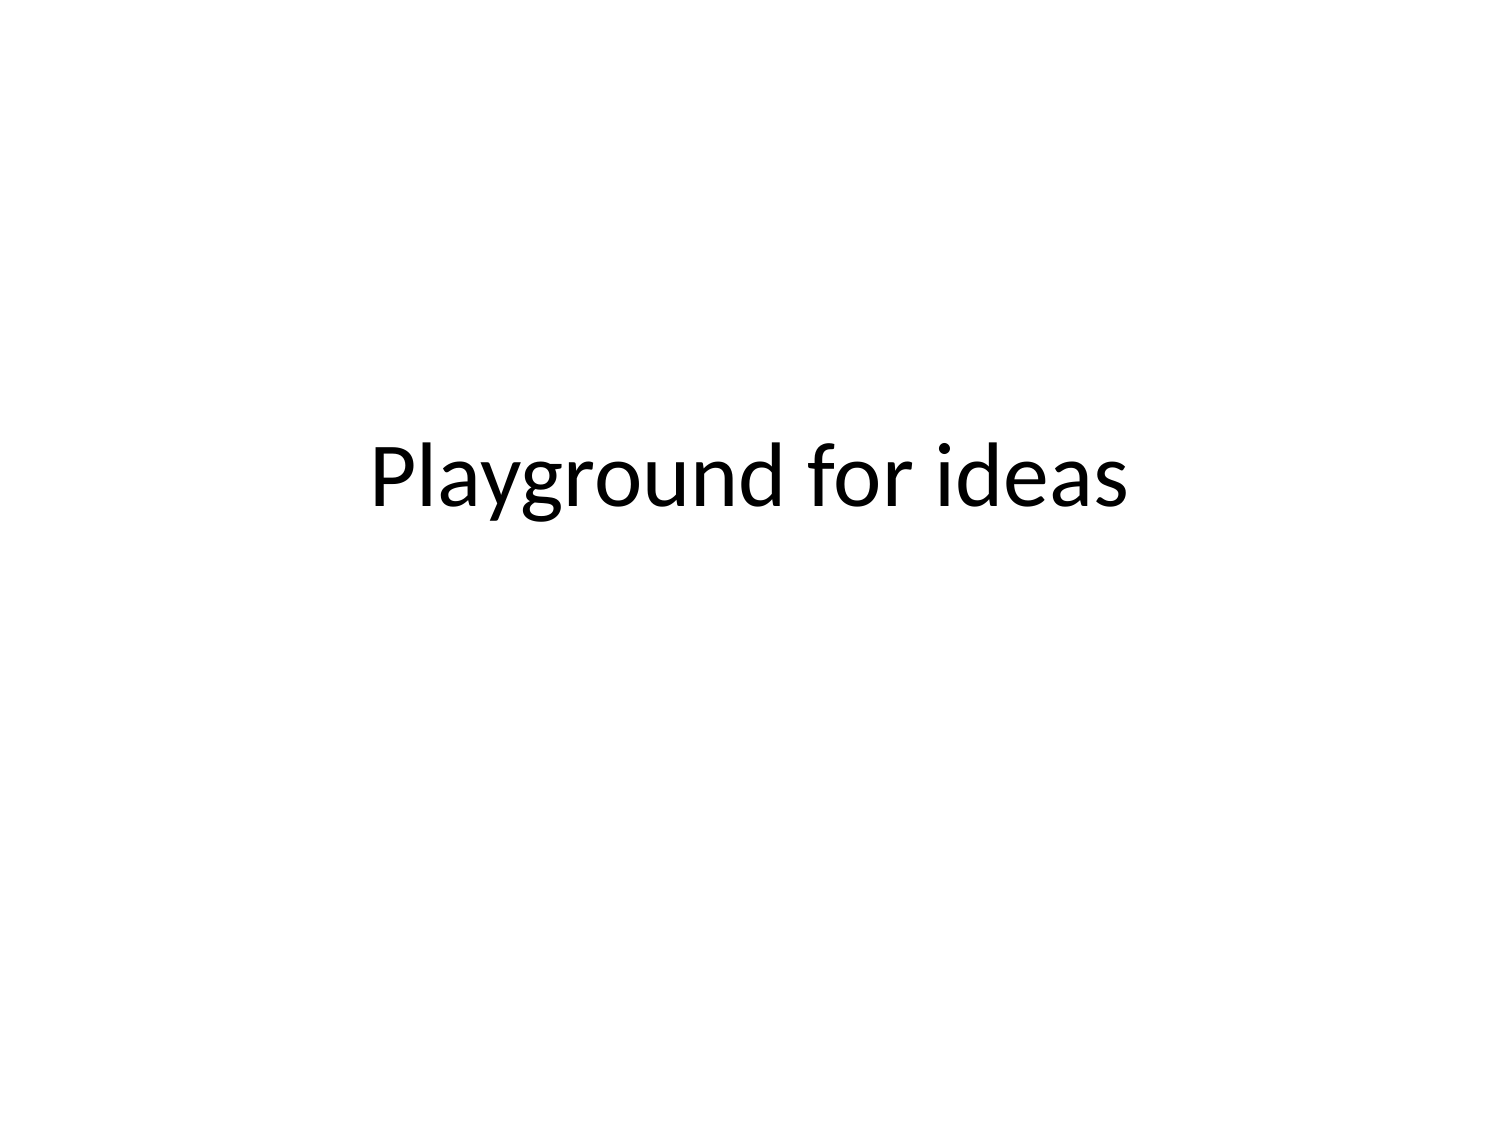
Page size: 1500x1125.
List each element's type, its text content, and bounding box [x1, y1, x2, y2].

title Playground for ideas [112, 349, 1388, 591]
